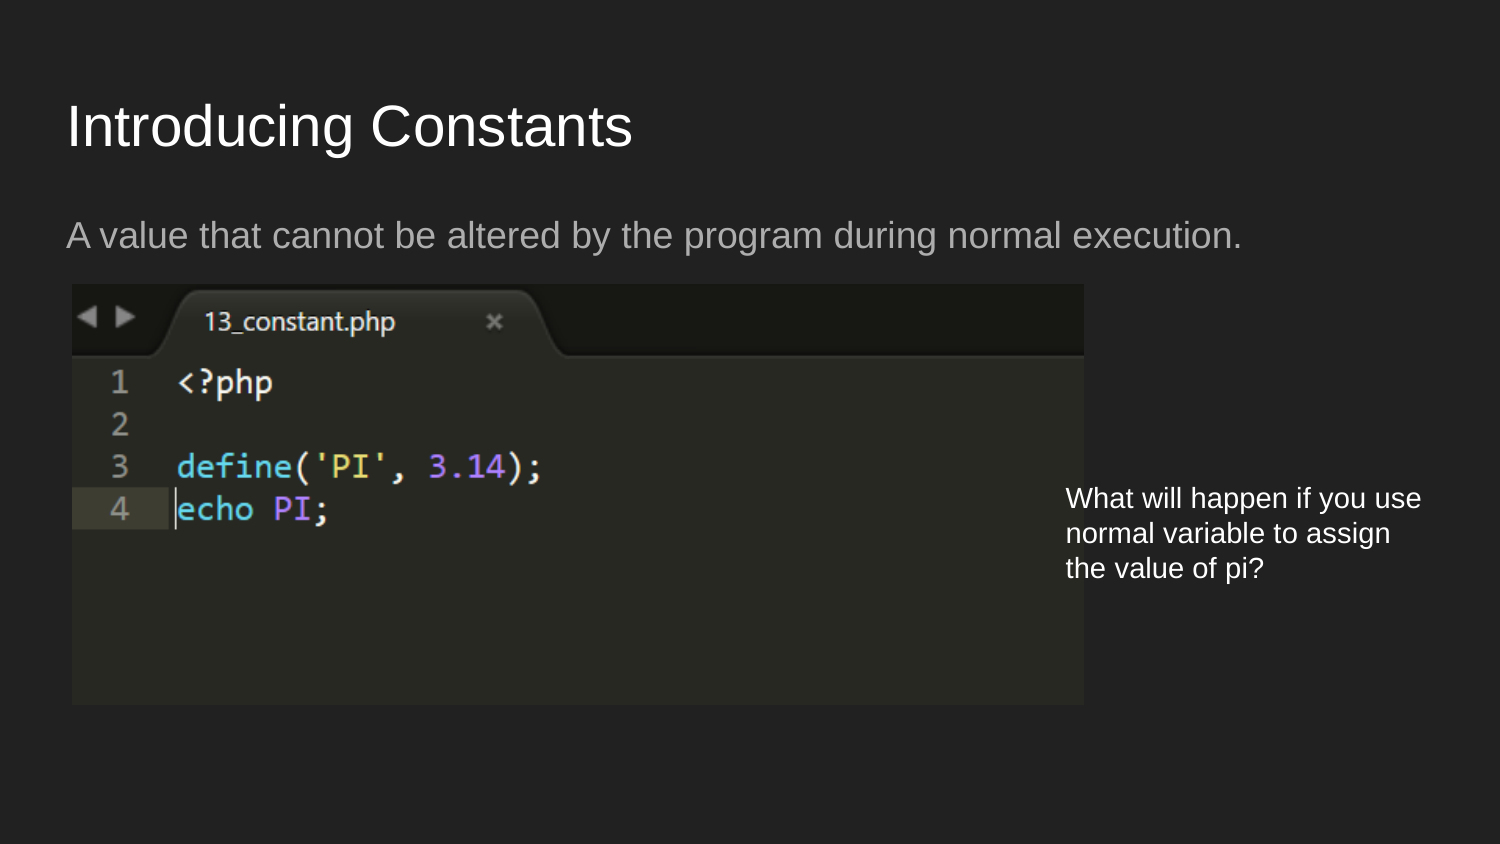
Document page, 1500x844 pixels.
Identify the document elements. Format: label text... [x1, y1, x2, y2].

picture [71, 284, 1084, 706]
text_box What will happen if you use normal variable to assign the value of pi? [1087, 464, 1440, 601]
list A value that cannot be altered by the program during normal execution. [51, 189, 1449, 750]
title Introducing Constants [51, 72, 1449, 167]
